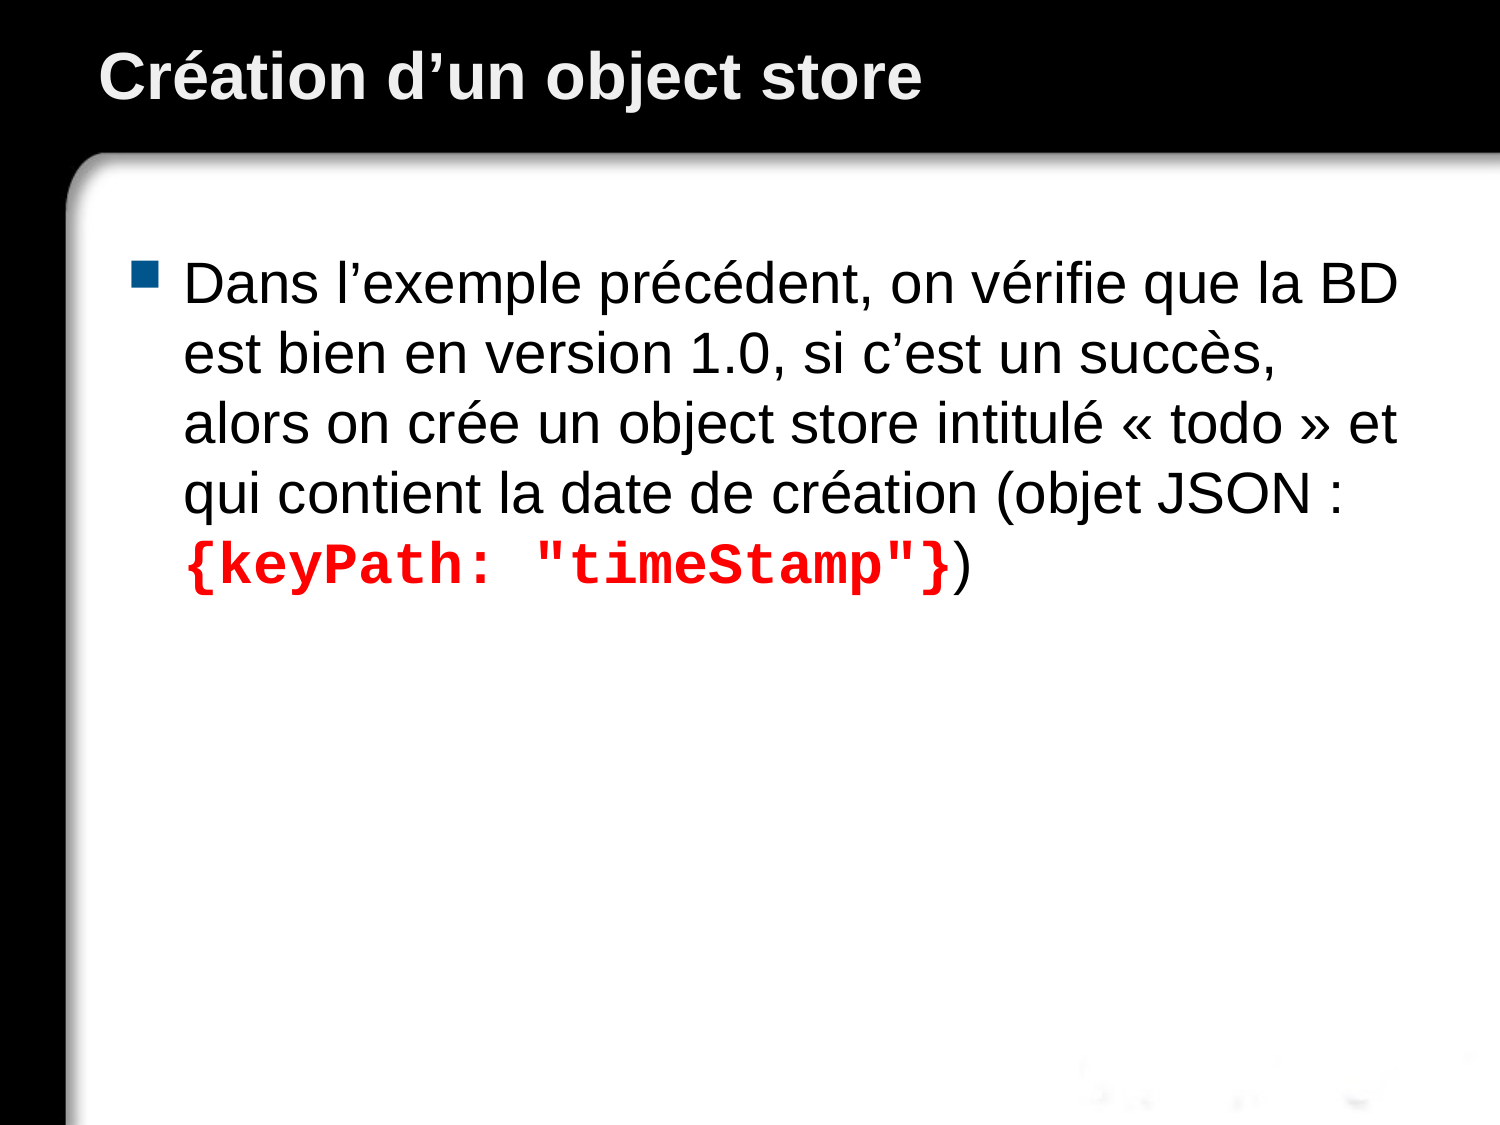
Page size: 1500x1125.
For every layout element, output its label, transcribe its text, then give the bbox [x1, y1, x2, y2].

picture [0, 0, 1500, 1125]
list Dans l’exemple précédent, on vérifie que la BD est bien en version 1.0, si c’est un succès, alors on crée un object store intitulé « todo » et qui contient la date de création (objet JSON : {keyPath: "timeStamp"}) [112, 237, 1426, 1013]
title Création d’un object store [83, 28, 1472, 117]
